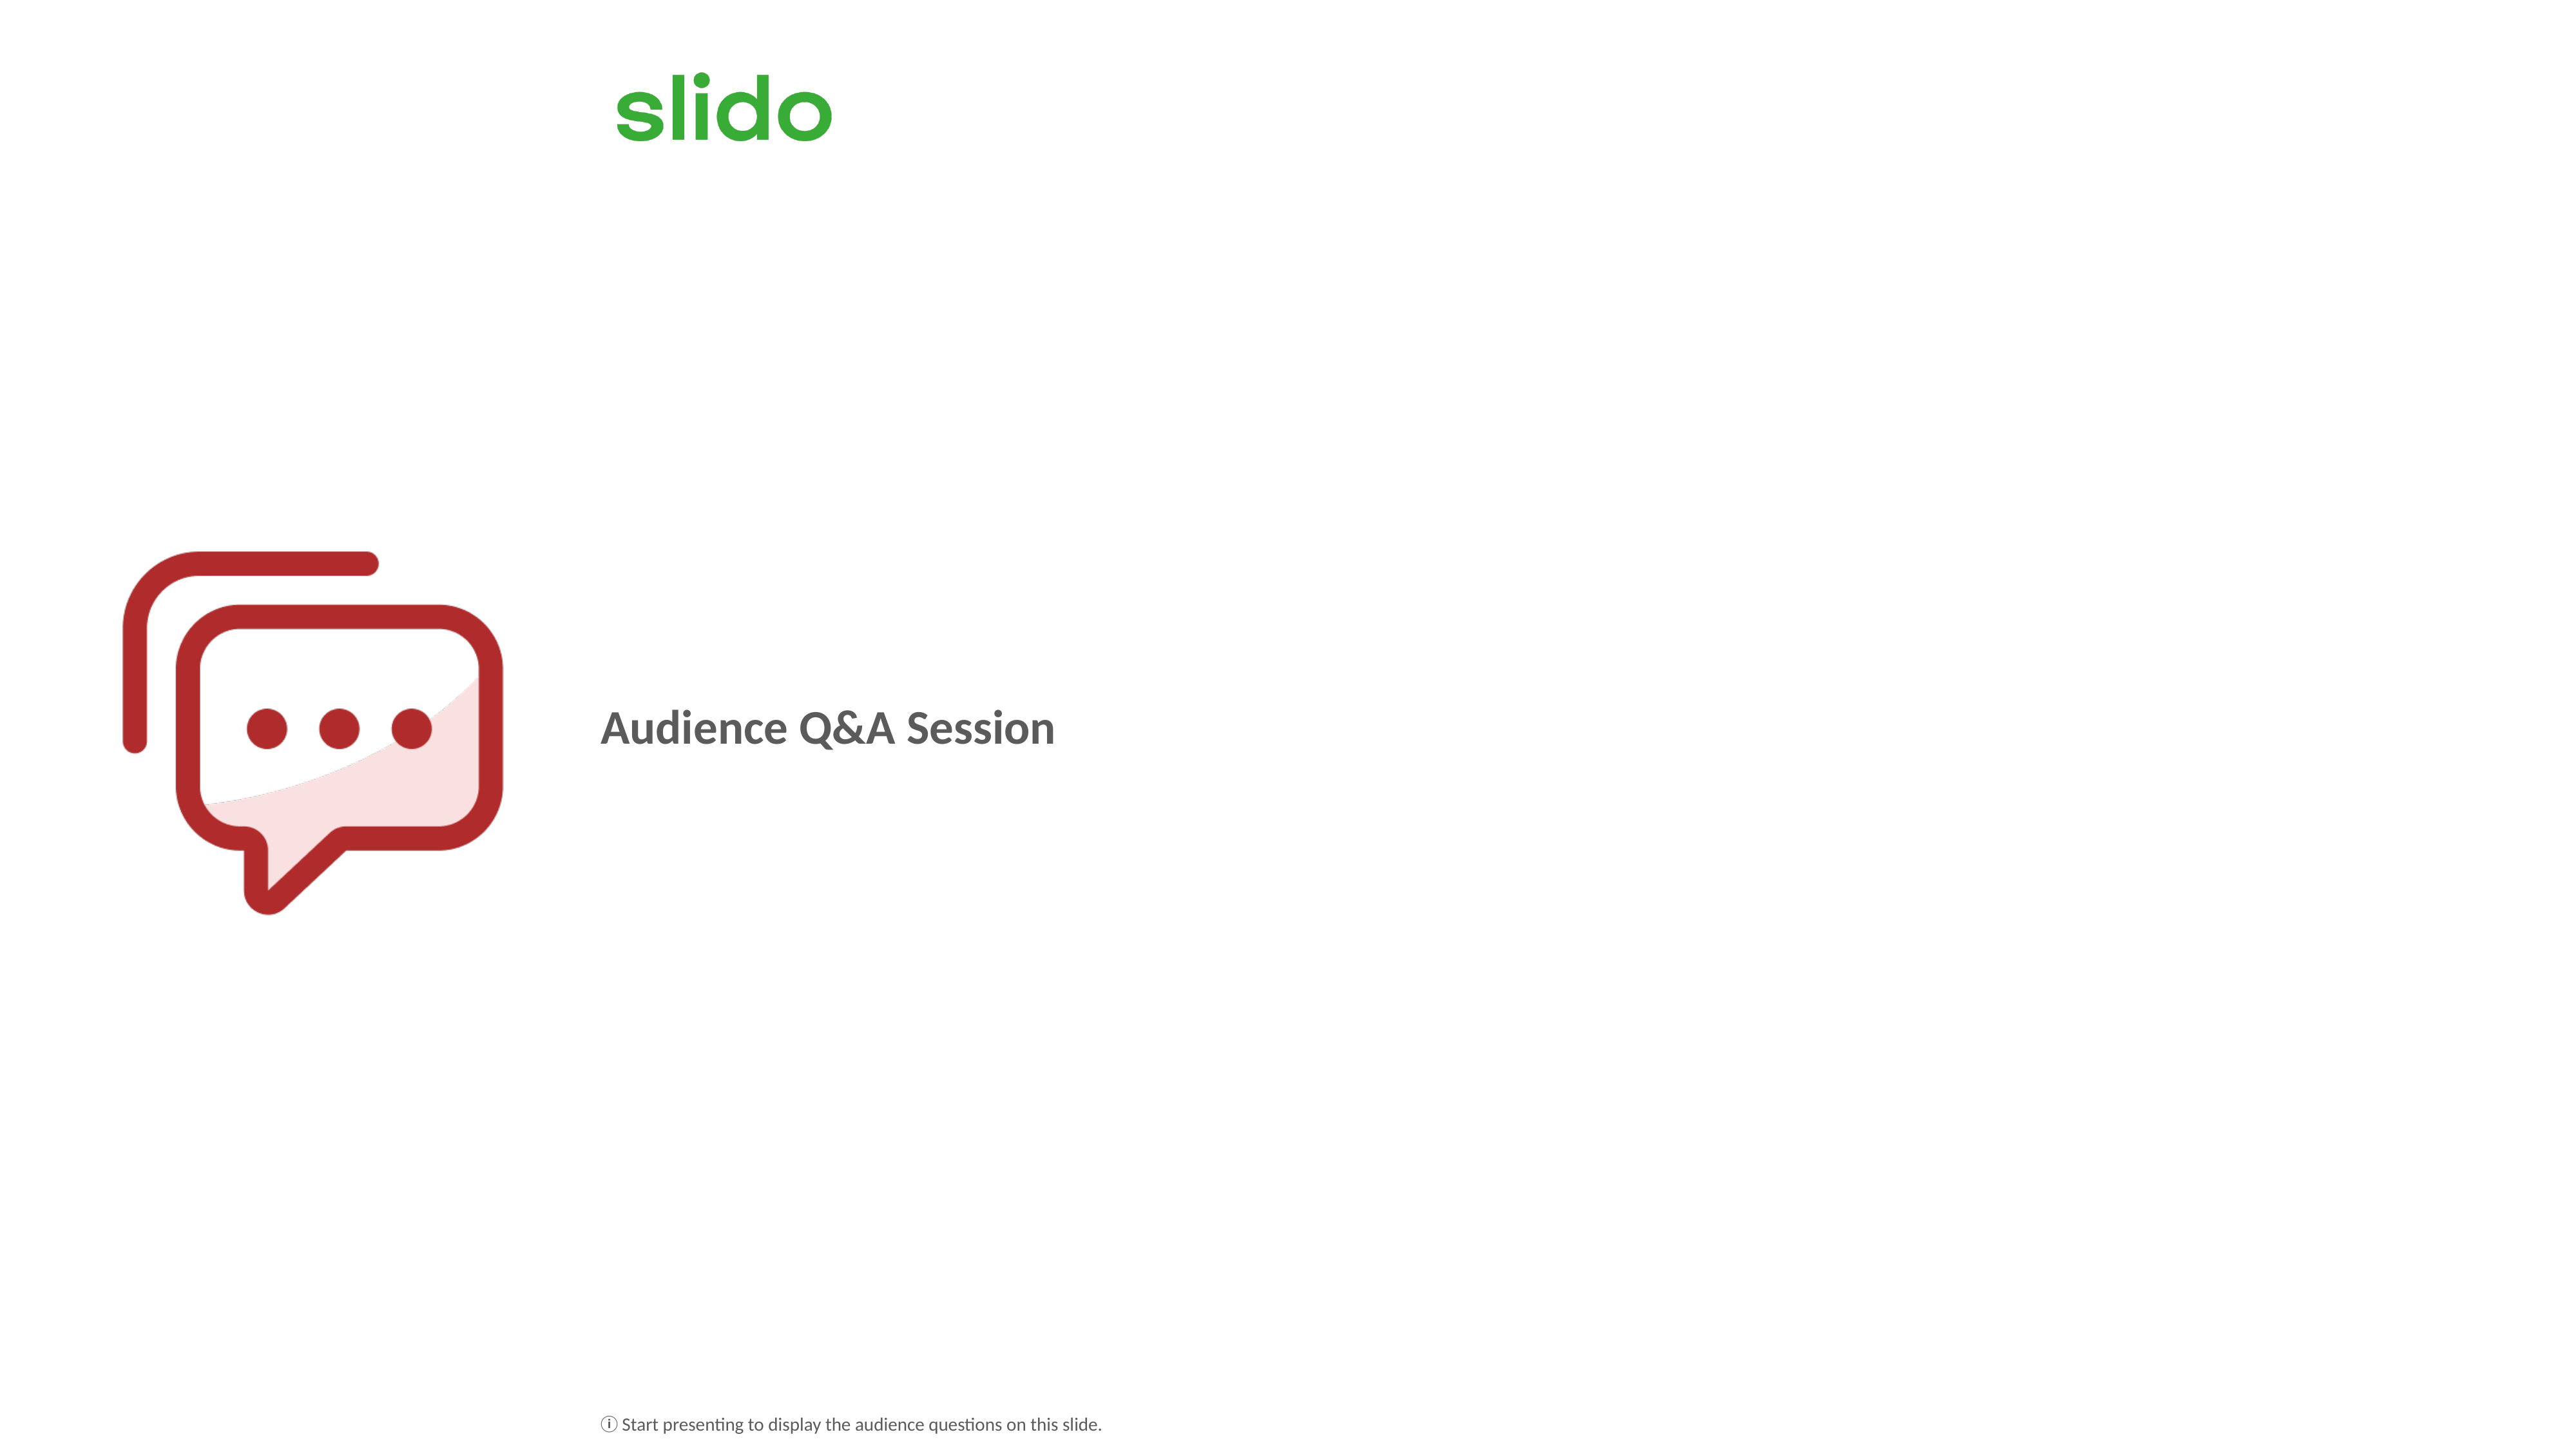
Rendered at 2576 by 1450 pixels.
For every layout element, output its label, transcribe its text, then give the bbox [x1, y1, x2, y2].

picture [595, 53, 854, 162]
text_box Audience Q&A Session [595, 691, 2523, 759]
picture [53, 467, 570, 983]
text_box ⓘ Start presenting to display the audience questions on this slide. [595, 1407, 2550, 1440]
